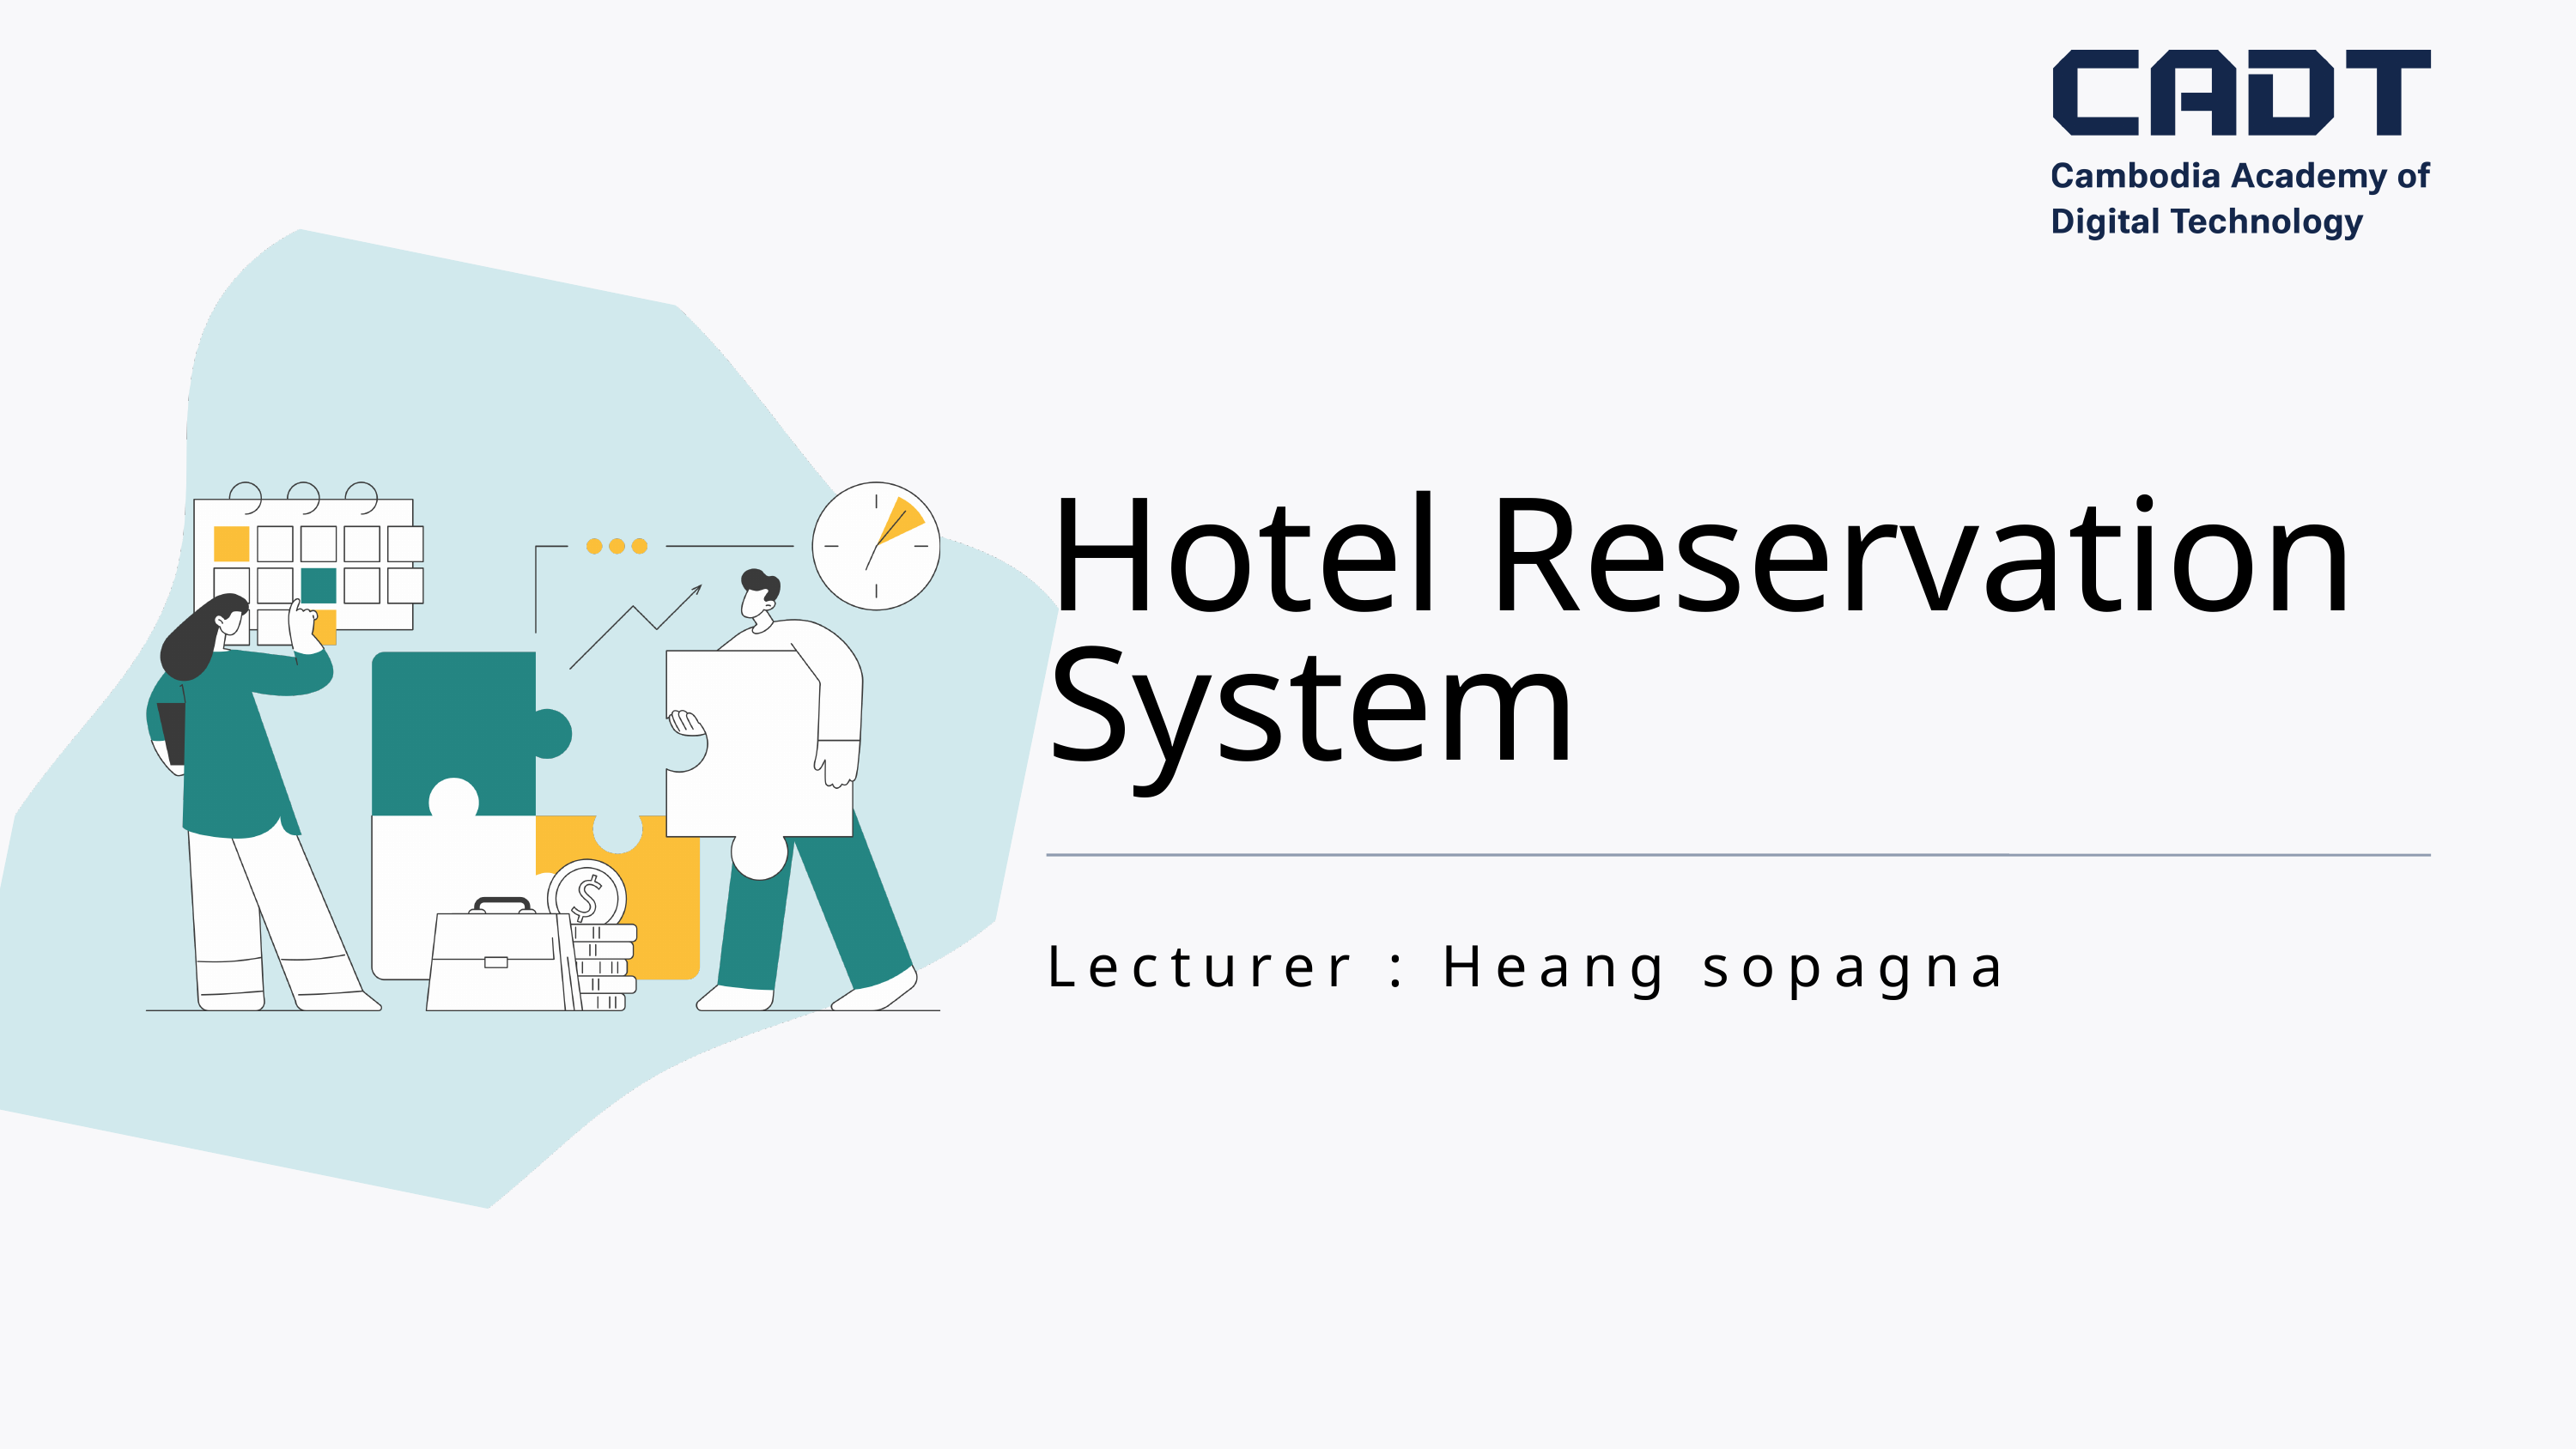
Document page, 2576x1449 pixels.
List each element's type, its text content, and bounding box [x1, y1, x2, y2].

text_box [0, 197, 1103, 1297]
text_box [2051, 50, 2432, 240]
text_box [144, 482, 941, 1011]
text_box Lecturer : Heang sopagna [1046, 918, 2432, 998]
text_box Hotel Reservation System [1046, 492, 2432, 792]
